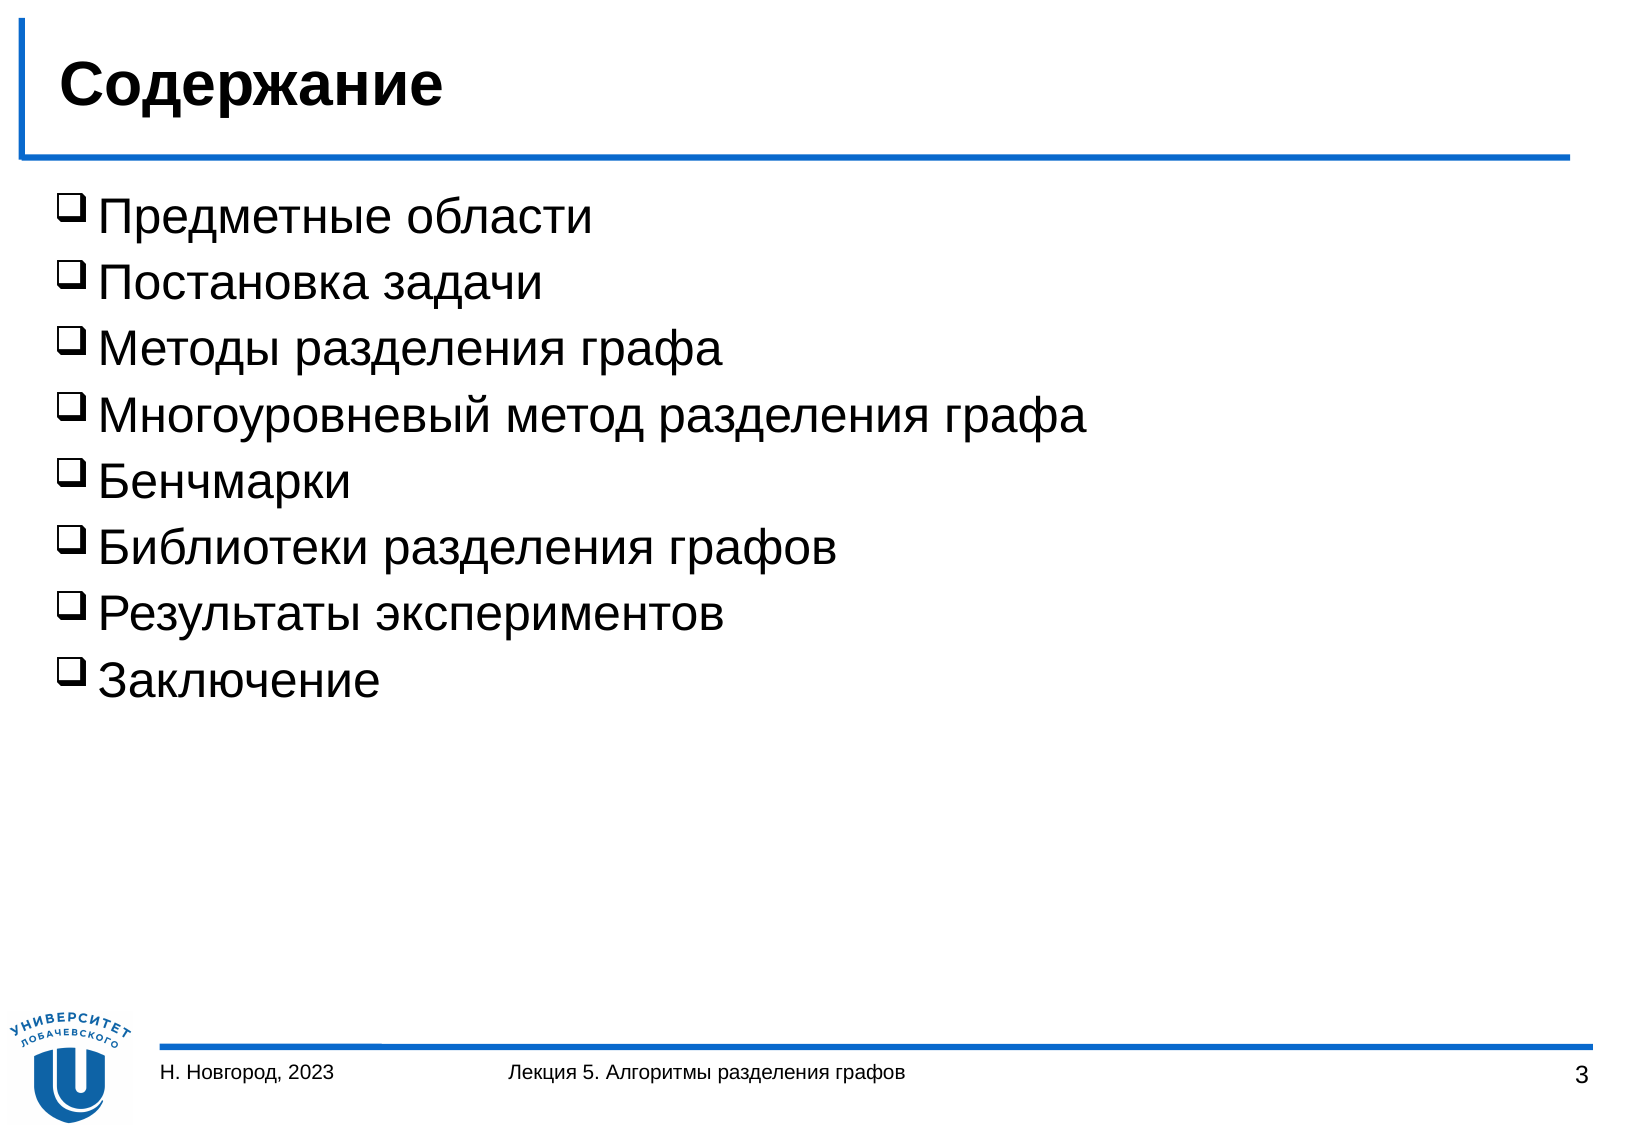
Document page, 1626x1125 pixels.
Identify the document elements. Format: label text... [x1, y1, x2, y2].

slide_number 3 [1450, 1051, 1605, 1125]
picture [7, 1011, 133, 1125]
slide_number Н. Новгород, 2023 [144, 1051, 482, 1125]
footer Лекция 5. Алгоритмы разделения графов [493, 1051, 1439, 1125]
list Предметные области Постановка задачи Методы разделения графа Многоуровневый метод разделения графа Бенчмарки Библиотеки разделения графов Результаты экспериментов Заключение [38, 175, 1598, 1032]
title Содержание [44, 33, 1598, 127]
